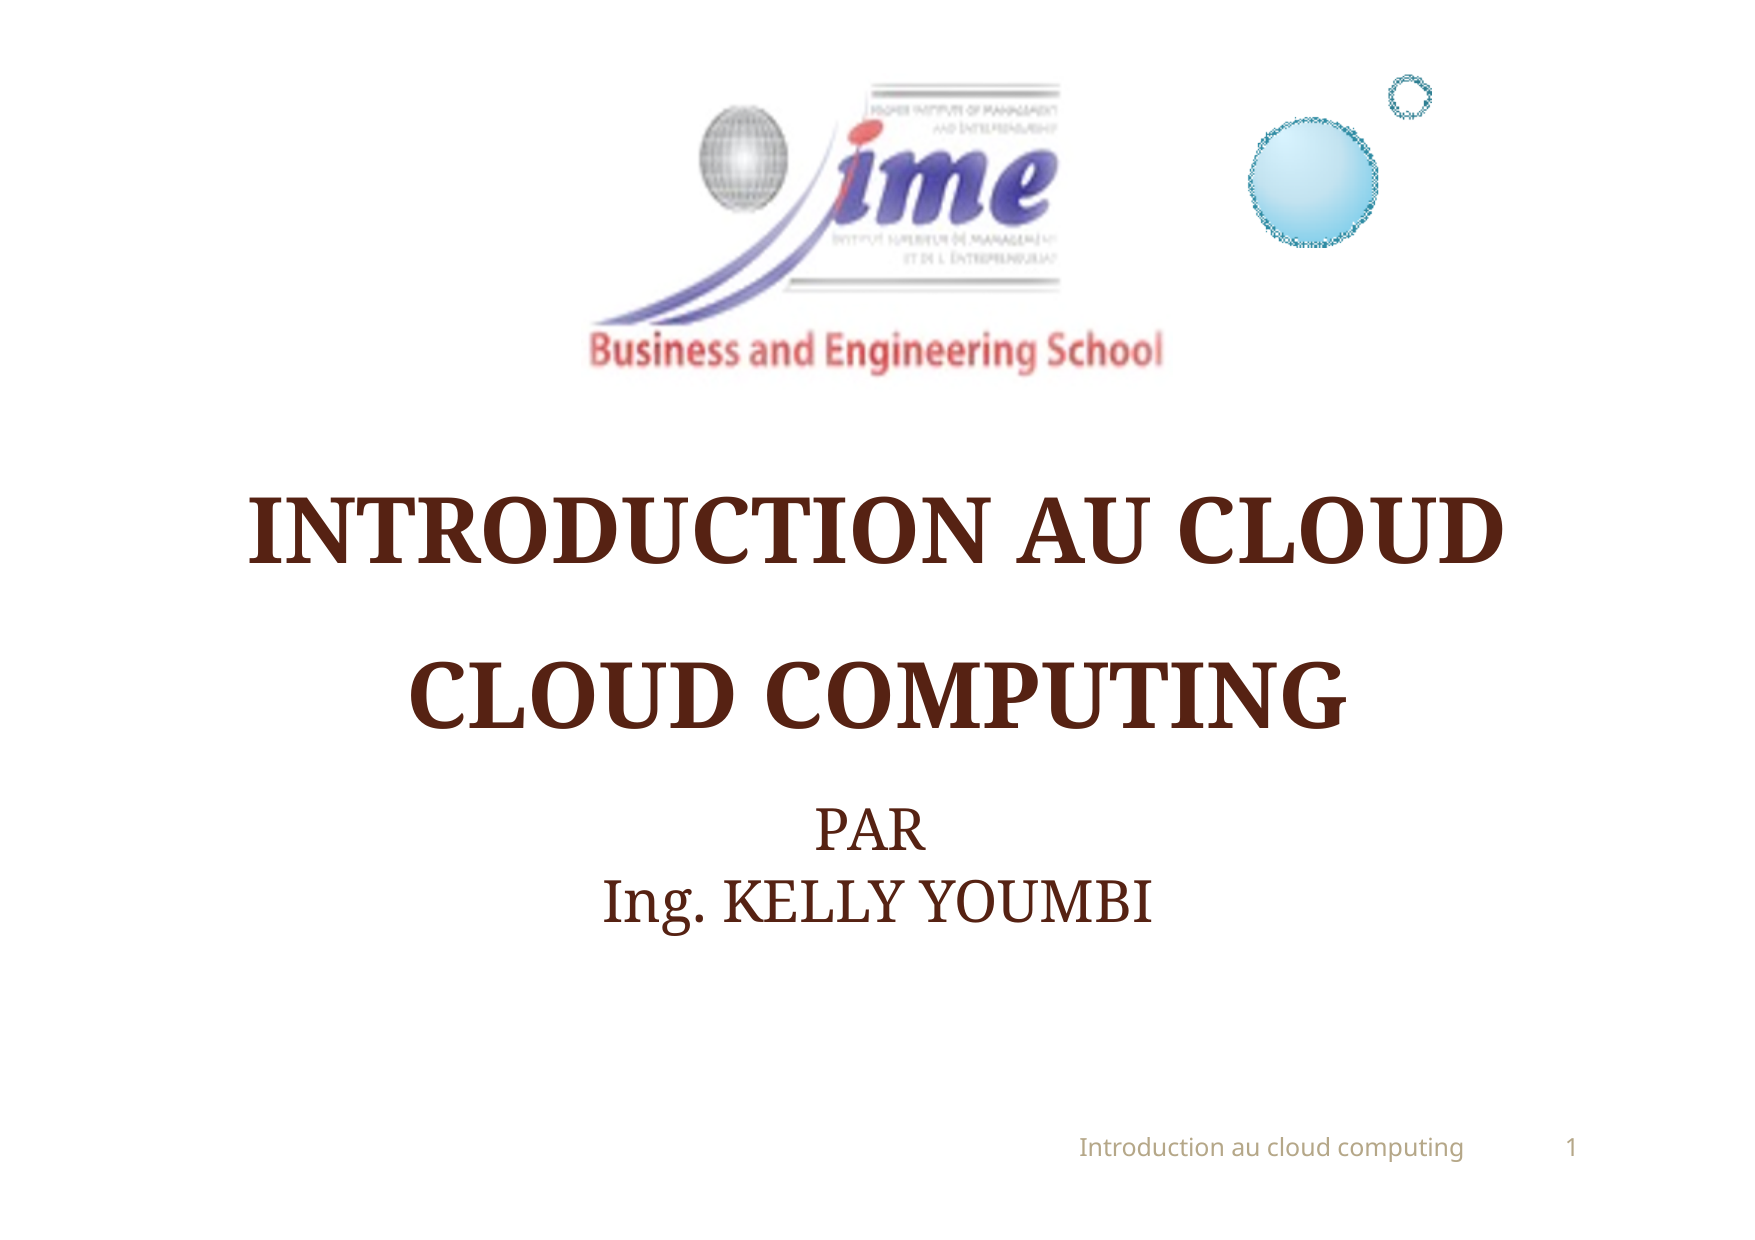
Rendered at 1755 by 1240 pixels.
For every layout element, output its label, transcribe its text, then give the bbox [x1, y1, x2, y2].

picture [581, 73, 1173, 394]
text_box INTRODUCTION AU CLOUD CLOUD COMPUTING [210, 414, 1544, 747]
footer Introduction au cloud computing [1077, 1130, 1481, 1162]
text_box PAR Ing. KELLY YOUMBI [356, 789, 1399, 934]
picture [1245, 73, 1433, 248]
slide_number 1 [1558, 1130, 1598, 1165]
